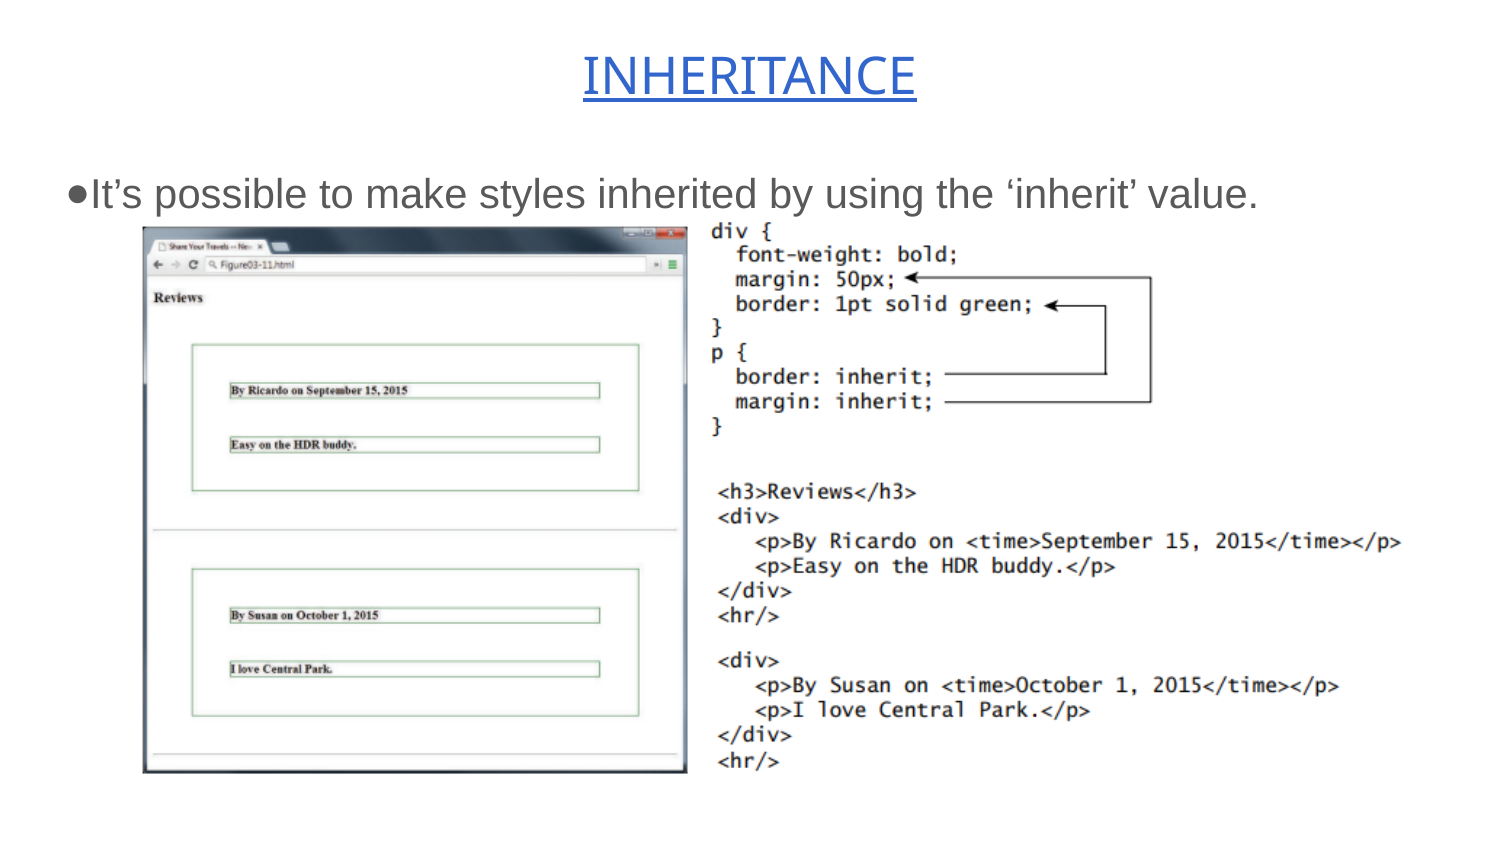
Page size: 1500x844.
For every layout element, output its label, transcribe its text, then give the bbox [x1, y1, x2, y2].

title INHERITANCE [0, 37, 1500, 110]
picture [137, 221, 1411, 785]
subtitle It’s possible to make styles inherited by using the ‘inherit’ value. [50, 159, 1450, 485]
